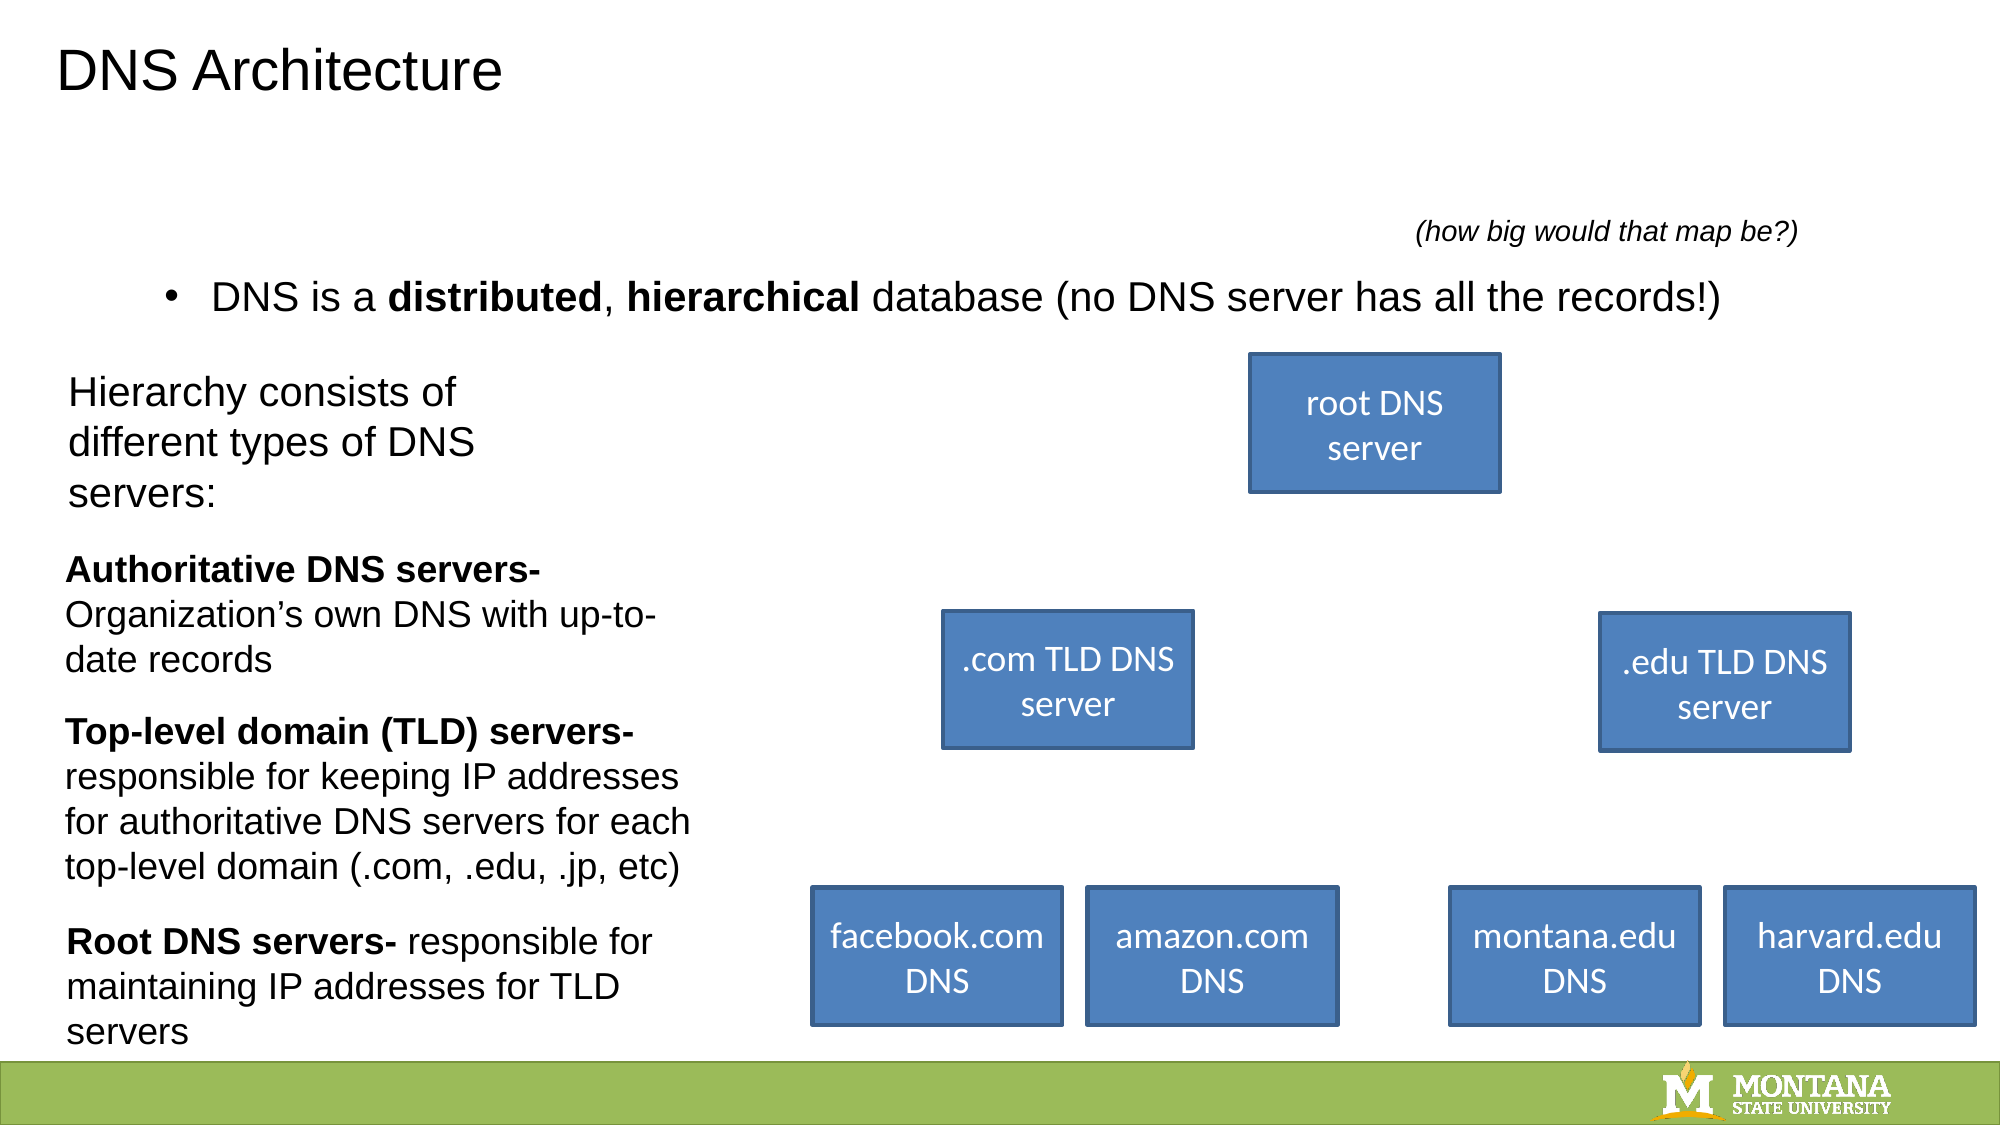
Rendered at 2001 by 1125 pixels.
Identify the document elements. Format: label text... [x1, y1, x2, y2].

text_box (how big would that map be?) [1400, 204, 1815, 255]
picture [1649, 1060, 1892, 1122]
text_box .edu TLD DNS server [1598, 611, 1852, 753]
text_box amazon.com DNS [1085, 885, 1340, 1027]
text_box root DNS server [1248, 352, 1502, 494]
text_box Authoritative DNS servers- Organization’s own DNS with up-to-date records [49, 537, 738, 687]
text_box montana.edu DNS [1448, 885, 1702, 1027]
text_box facebook.com DNS [810, 885, 1064, 1027]
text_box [0, 1060, 1645, 1125]
text_box harvard.edu DNS [1723, 885, 1977, 1027]
text_box DNS Architecture [41, 24, 519, 110]
text_box Hierarchy consists of different types of DNS servers: [53, 357, 491, 523]
text_box .com TLD DNS server [941, 609, 1195, 750]
text_box DNS is a distributed, hierarchical database (no DNS server has all the records!) [149, 262, 1737, 328]
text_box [1894, 1060, 2000, 1125]
text_box Root DNS servers- responsible for maintaining IP addresses for TLD servers [51, 910, 740, 1060]
text_box Top-level domain (TLD) servers- responsible for keeping IP addresses for authoritative DNS servers for each top-level domain (.com, .edu, .jp, etc) [49, 699, 738, 895]
